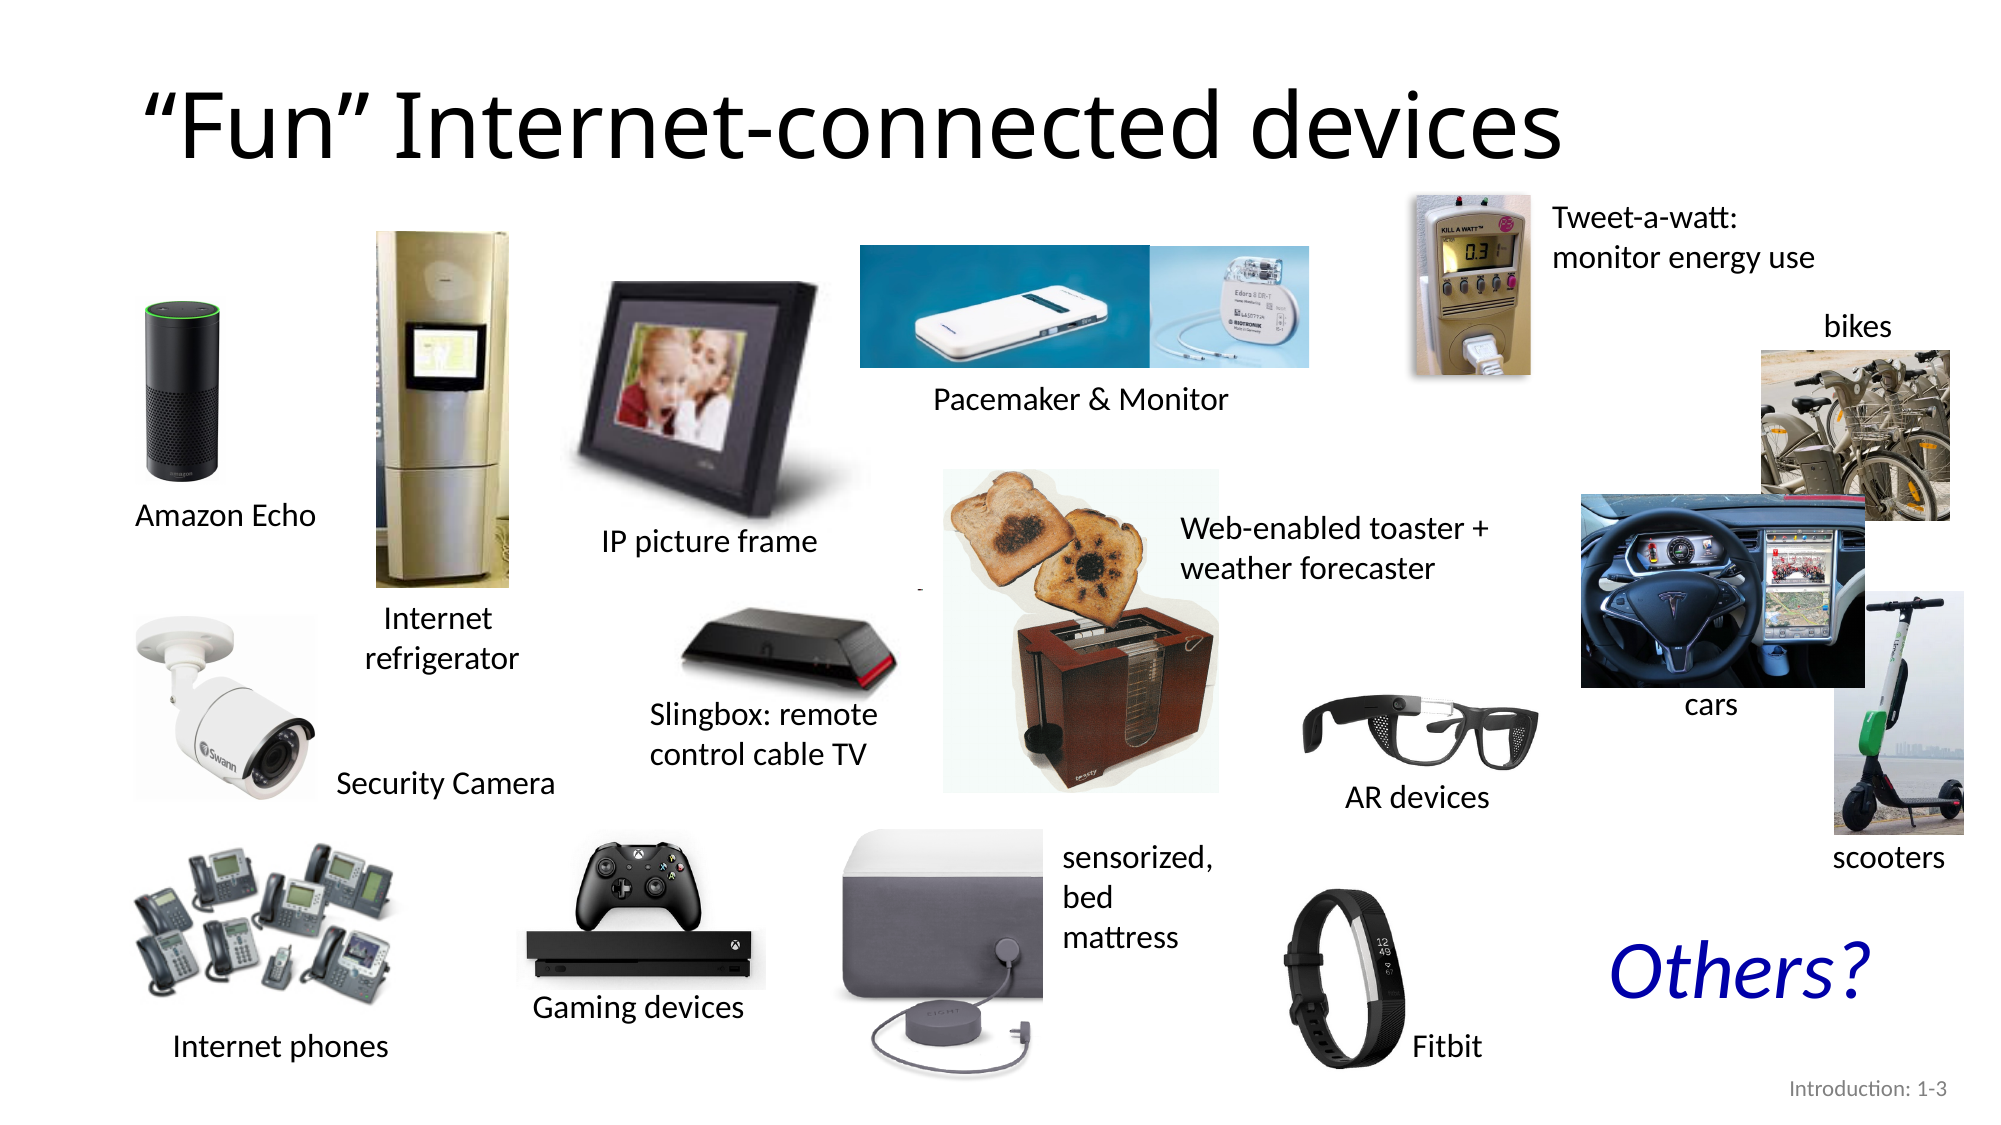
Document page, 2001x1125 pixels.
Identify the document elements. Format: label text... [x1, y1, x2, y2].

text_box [860, 245, 1546, 1087]
title “Fun” Internet-connected devices [129, 55, 1855, 202]
slide_number Introduction: 1-3 [1512, 1056, 1963, 1117]
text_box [1581, 297, 1964, 884]
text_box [118, 187, 1833, 1083]
text_box Others? [1833, 907, 1889, 1023]
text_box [516, 829, 766, 1034]
